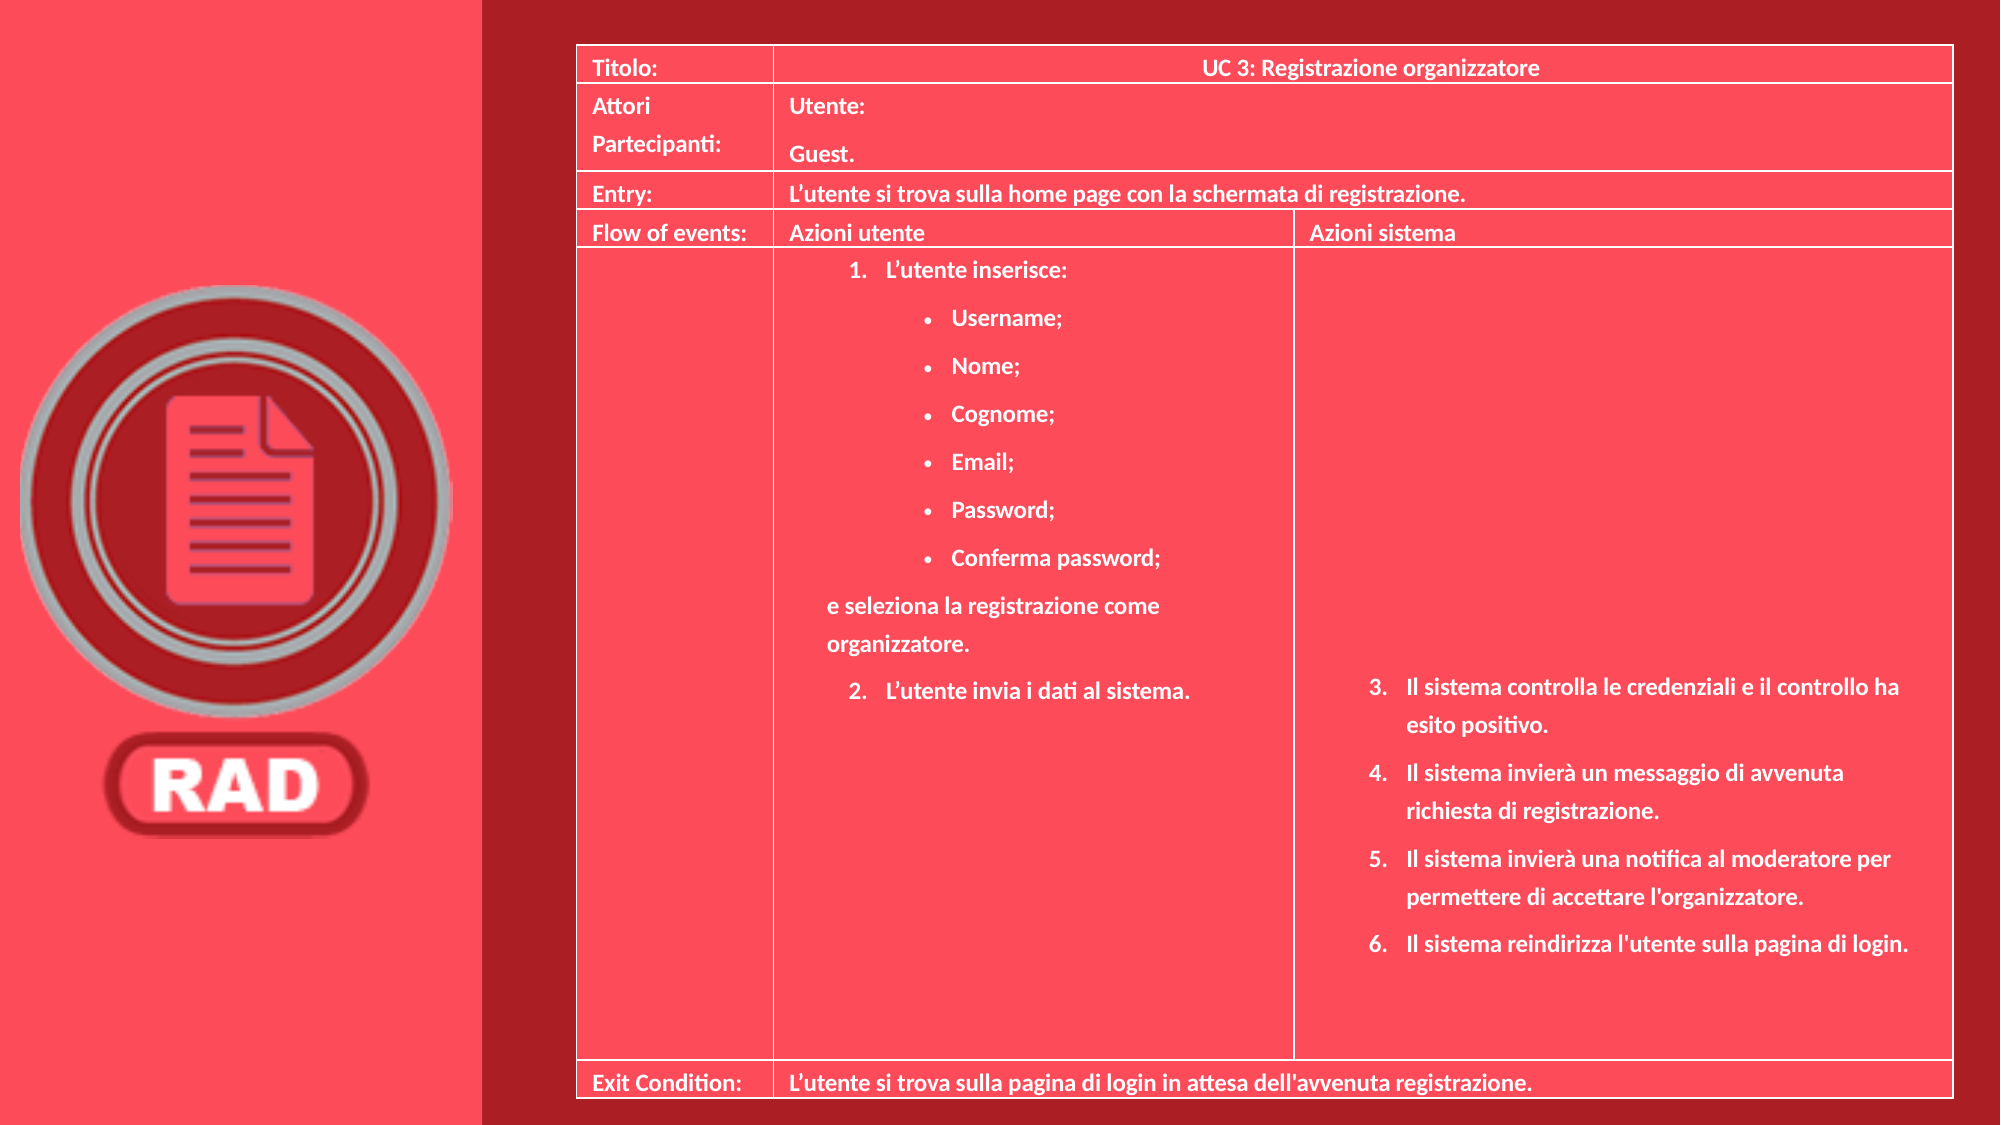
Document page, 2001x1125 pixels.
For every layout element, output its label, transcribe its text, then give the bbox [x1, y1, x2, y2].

table_header Titolo: [577, 46, 773, 82]
table_cell Entry: [577, 172, 773, 208]
table_header UC 3: Registrazione organizzatore [774, 46, 1952, 82]
text_box [0, 0, 483, 1125]
table_cell Exit Condition: [577, 1061, 773, 1097]
table_cell Azioni sistema [1295, 210, 1952, 246]
table_cell Attori Partecipanti: [577, 84, 773, 170]
table_cell L’utente inserisce: Username; Nome; Cognome; Email; Password; Conferma password; e seleziona la registrazione come organizzatore. L’utente invia i dati al sistema. [774, 248, 1293, 1059]
table_cell Azioni utente [774, 210, 1293, 246]
table_cell Utente: Guest. [774, 84, 1952, 170]
table_cell L’utente si trova sulla pagina di login in attesa dell'avvenuta registrazione. [774, 1061, 1952, 1097]
table_cell L’utente si trova sulla home page con la schermata di registrazione. [774, 172, 1952, 208]
picture [0, 285, 453, 1098]
text_box [483, 0, 2000, 1125]
table_cell Flow of events: [577, 210, 773, 246]
table_cell [577, 248, 773, 1059]
table_cell Il sistema controlla le credenziali e il controllo ha esito positivo. Il sistema invierà un messaggio di avvenuta richiesta di registrazione. Il sistema invierà una notifica al moderatore per permettere di accettare l'organizzatore. Il sistema reindirizza l'utente sulla pagina di login. [1295, 248, 1952, 1059]
